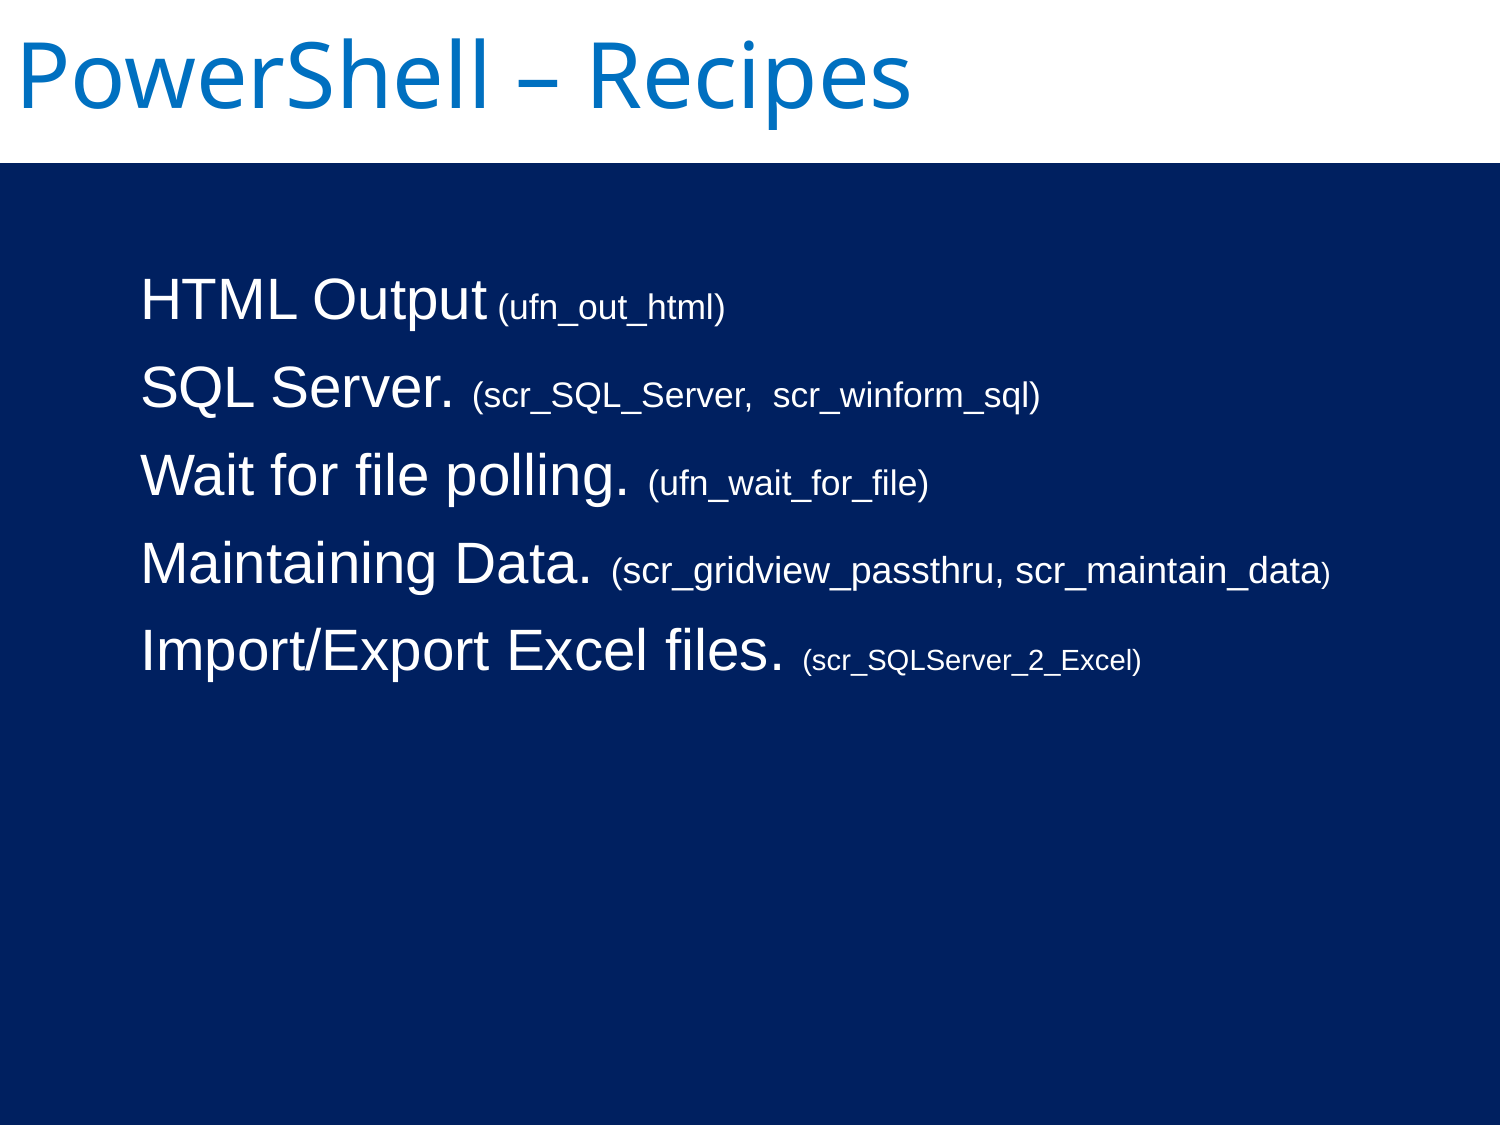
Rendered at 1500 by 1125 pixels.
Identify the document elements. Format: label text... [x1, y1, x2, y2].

title PowerShell – Recipes [0, 21, 1425, 137]
list HTML Output (ufn_out_html) SQL Server. (scr_SQL_Server, scr_winform_sql) Wait for file polling. (ufn_wait_for_file) Maintaining Data. (scr_gridview_passthru, scr_maintain_data) Import/Export Excel files. (scr_SQLServer_2_Excel) [125, 261, 1450, 863]
